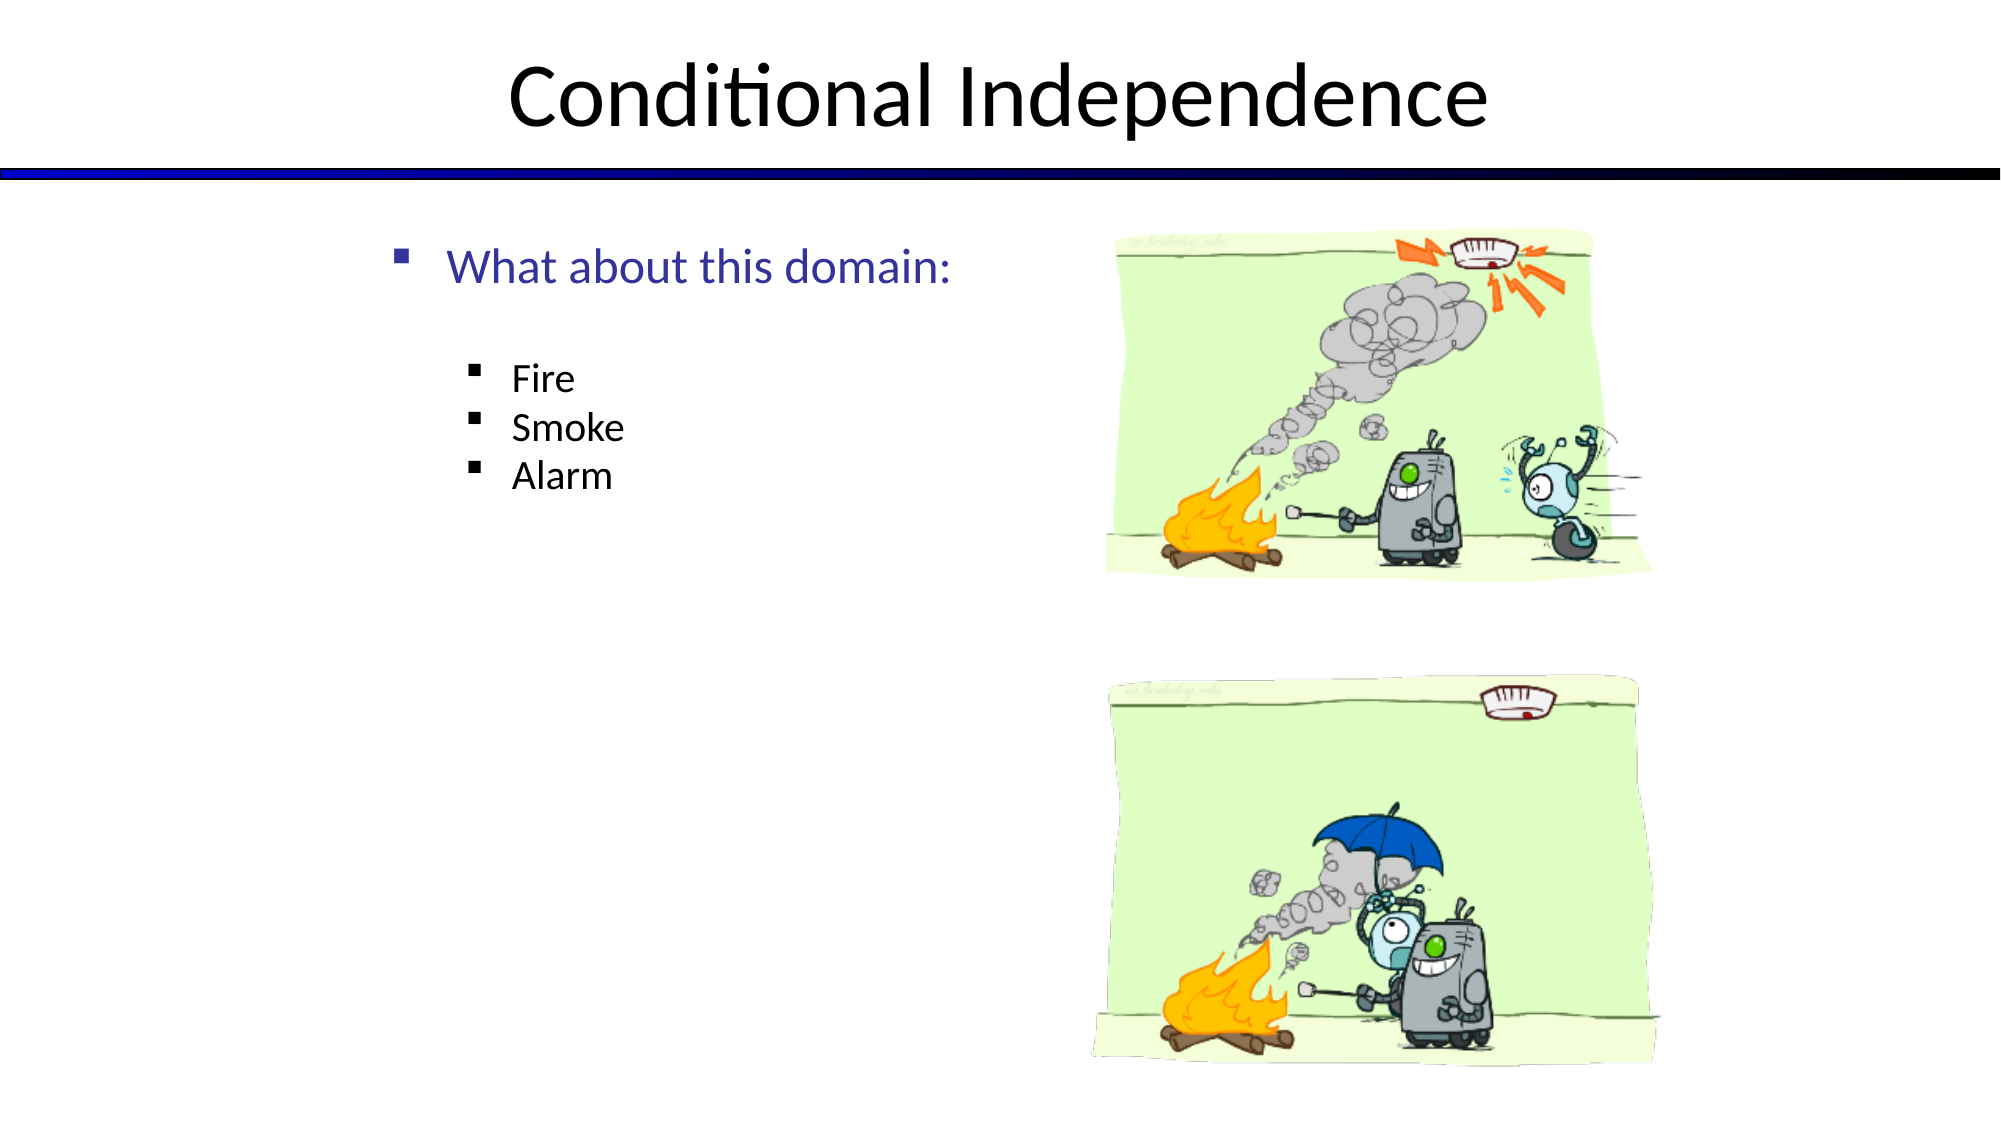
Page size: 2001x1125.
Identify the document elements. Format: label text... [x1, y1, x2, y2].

list What about this domain: Fire Smoke Alarm [374, 237, 1726, 1076]
picture [1080, 662, 1901, 1125]
title Conditional Independence [0, 0, 2000, 184]
picture [1106, 224, 1657, 587]
